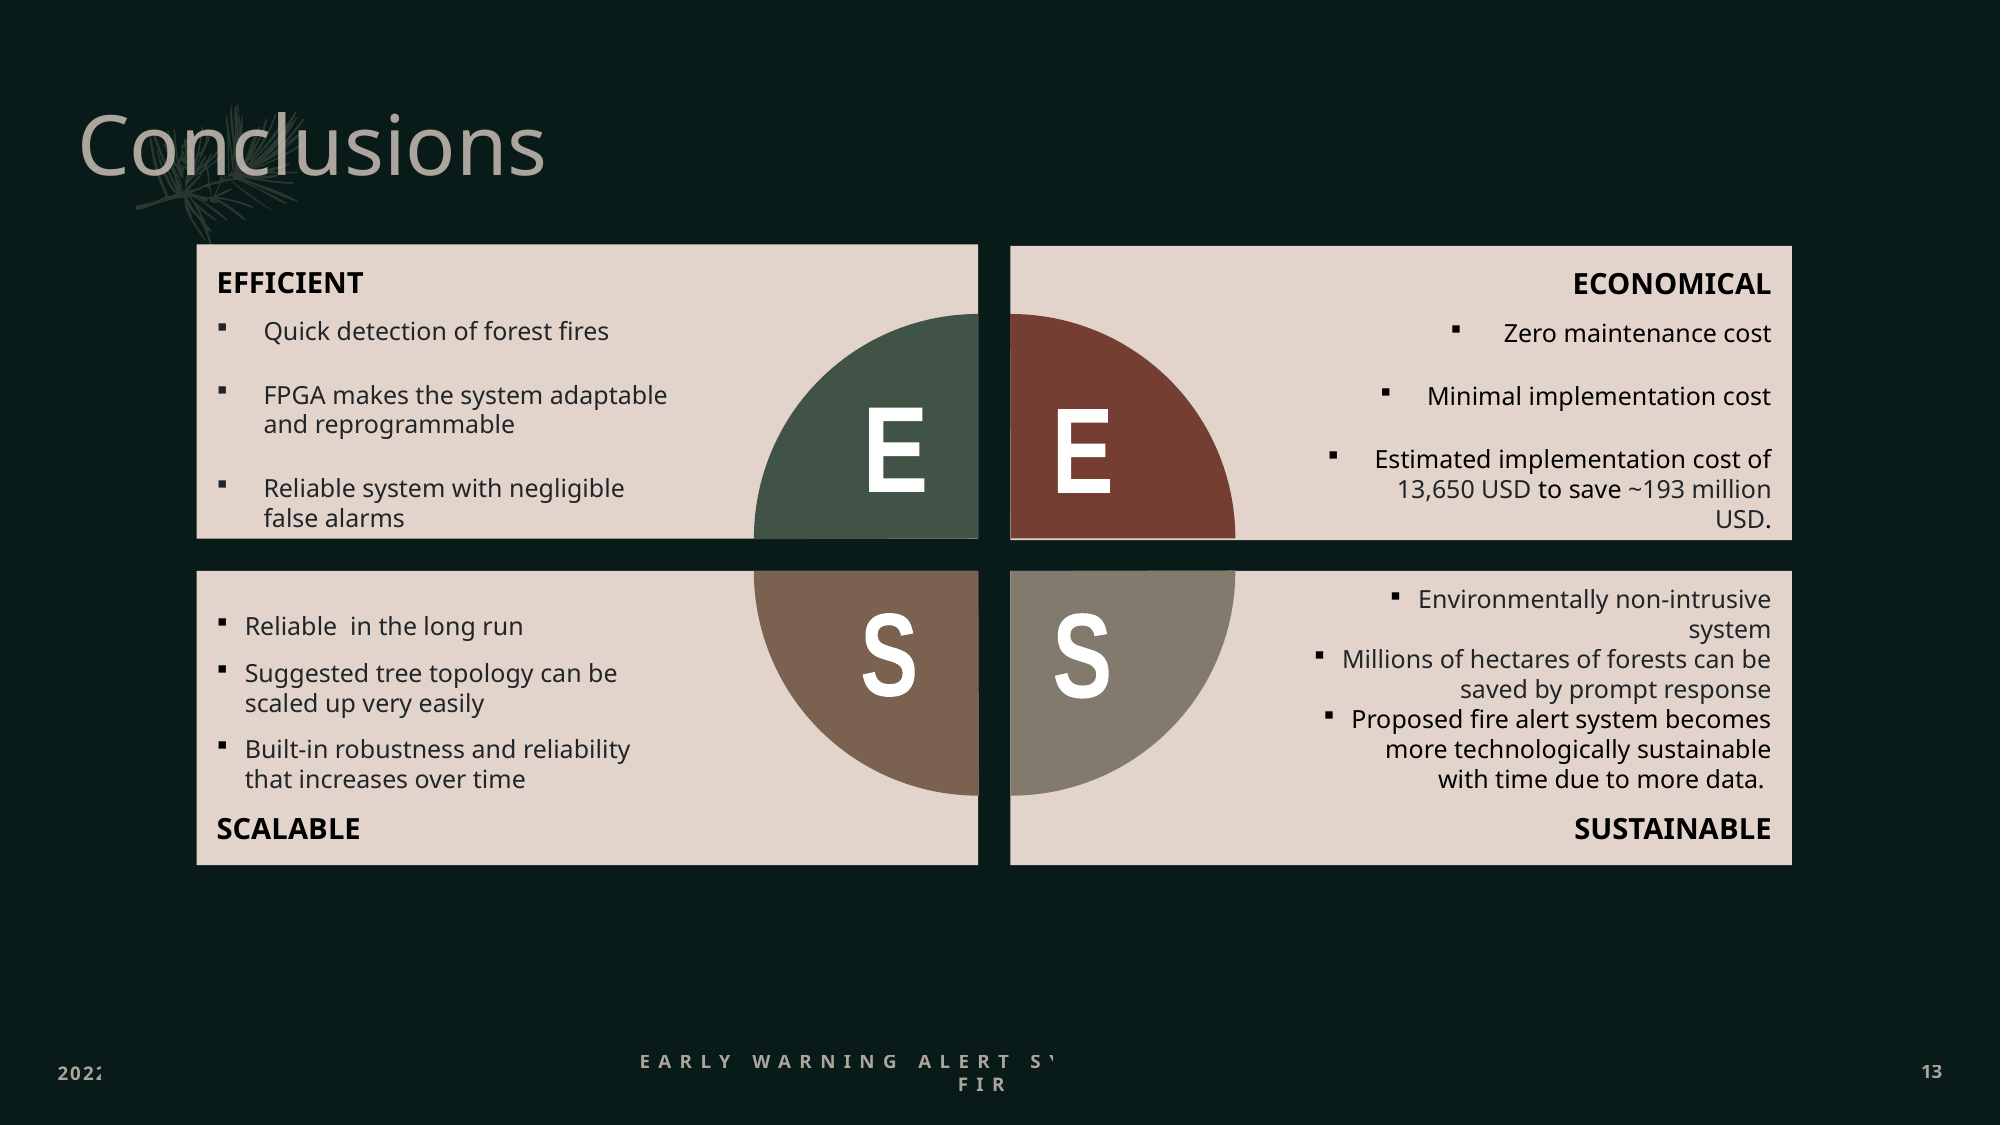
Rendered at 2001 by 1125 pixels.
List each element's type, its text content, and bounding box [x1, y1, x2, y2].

text_box [1010, 313, 1236, 539]
text_box Reliable in the long run Suggested tree topology can be scaled up very easily Built-in robustness and reliability that increases over time SCALABLE [196, 570, 979, 866]
slide_number 13 [1725, 1042, 1958, 1103]
slide_number 2022 [42, 1042, 587, 1103]
text_box [753, 571, 980, 796]
text_box ECONOMICAL Zero maintenance cost Minimal implementation cost Estimated implementation cost of 13,650 USD to save ~193 million USD. [1010, 245, 1792, 541]
text_box EFFICIENT Quick detection of forest fires FPGA makes the system adaptable and reprogrammable Reliable system with negligible false alarms [196, 244, 979, 539]
text_box [1010, 570, 1236, 796]
text_box [753, 313, 979, 540]
text_box Environmentally non-intrusive system Millions of hectares of forests can be saved by prompt response Proposed fire alert system becomes more technologically sustainable with time due to more data. SUSTAINABLE [1010, 570, 1792, 866]
footer Early Warning alert system for forest fires [587, 1042, 1413, 1103]
title Conclusions [62, 40, 957, 245]
